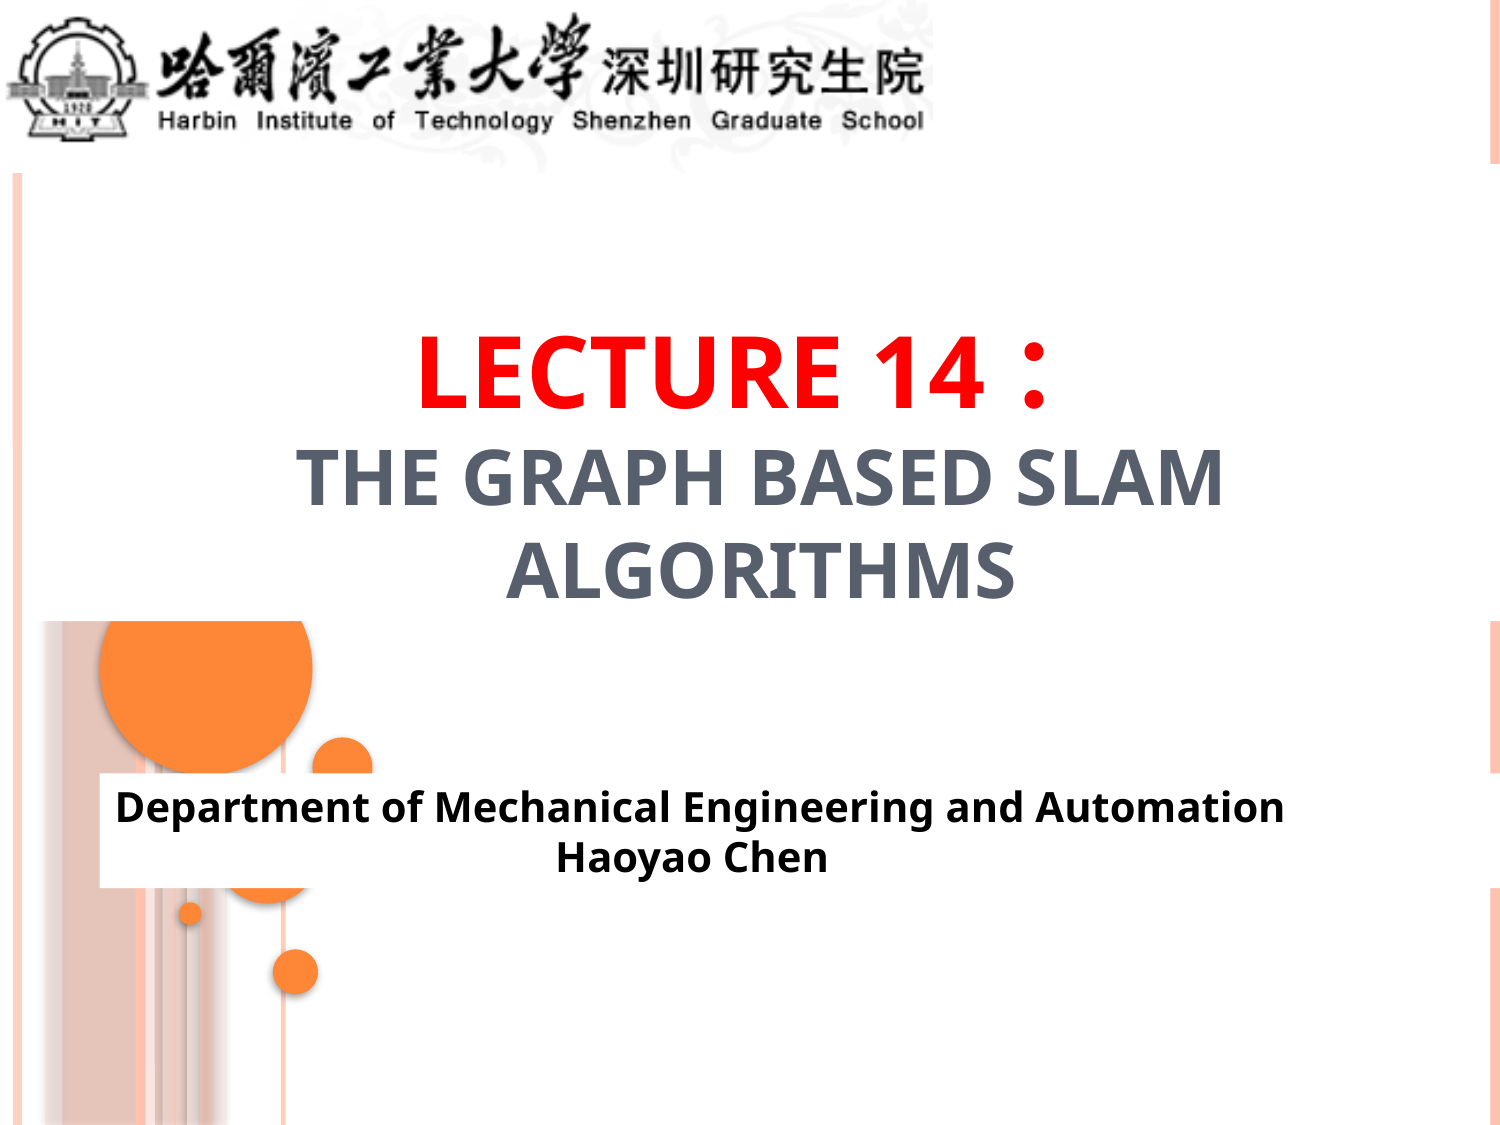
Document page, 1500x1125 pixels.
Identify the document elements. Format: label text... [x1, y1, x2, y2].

title Lecture 14： The Graph based SLAM Algorithms [23, 164, 1500, 622]
picture [0, 0, 934, 174]
text_box Department of Mechanical Engineering and Automation Haoyao Chen [99, 773, 1500, 889]
